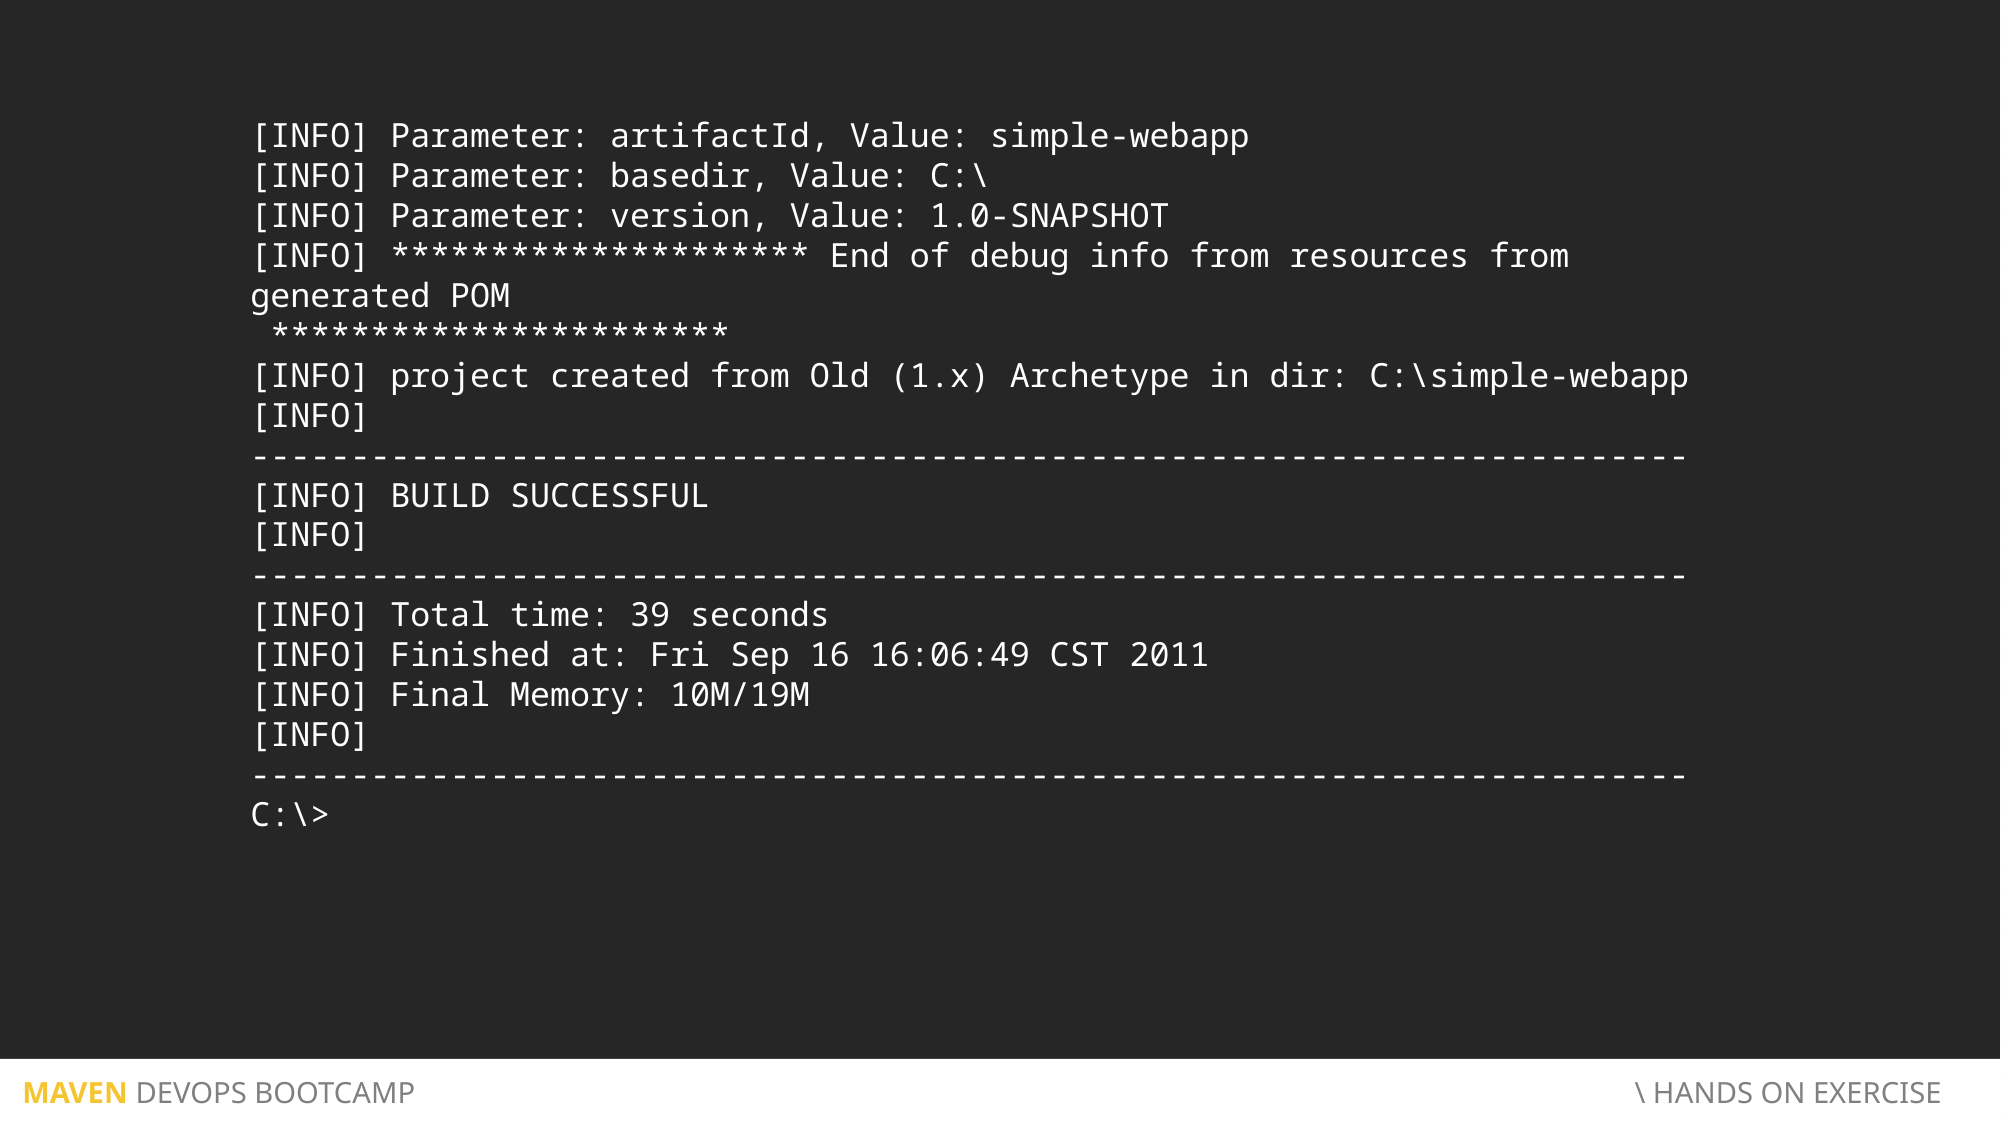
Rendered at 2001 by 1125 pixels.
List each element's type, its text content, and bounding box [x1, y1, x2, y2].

text_box MAVEN DEVOPS BOOTCAMP \ HANDS ON EXERCISE [0, 1057, 2000, 1125]
text_box [0, 0, 2000, 1057]
text_box [INFO] Parameter: artifactId, Value: simple-webapp [INFO] Parameter: basedir, Value: C:\ [INFO] Parameter: version, Value: 1.0-SNAPSHOT [INFO] ********************* End of debug info from resources from generated POM *********************** [INFO] project created from Old (1.x) Archetype in dir: C:\simple-webapp [INFO] ------------------------------------------------------------------------ [INFO] BUILD SUCCESSFUL [INFO] ------------------------------------------------------------------------ [INFO] Total time: 39 seconds [INFO] Finished at: Fri Sep 16 16:06:49 CST 2011 [INFO] Final Memory: 10M/19M [INFO] ------------------------------------------------------------------------ C:\> [235, 107, 1766, 881]
